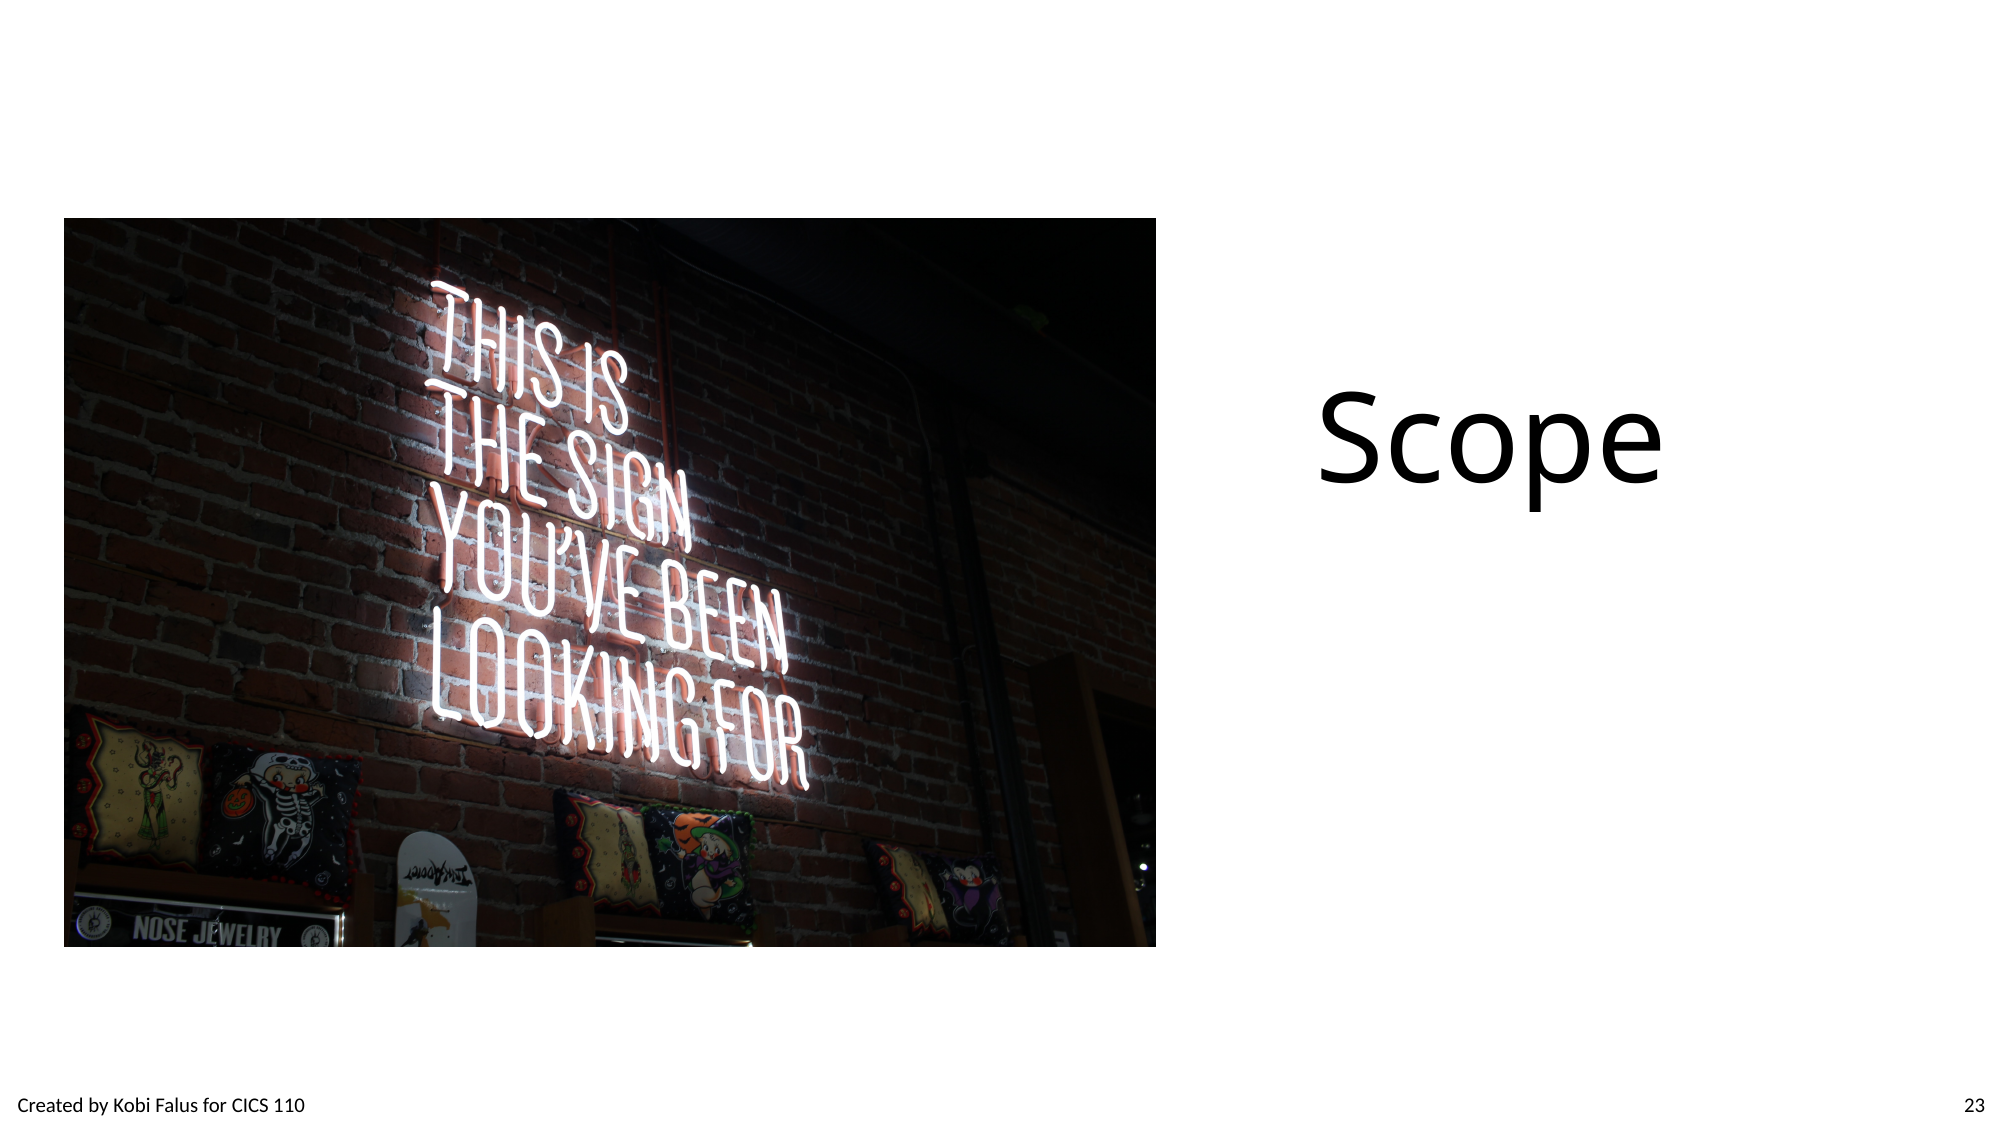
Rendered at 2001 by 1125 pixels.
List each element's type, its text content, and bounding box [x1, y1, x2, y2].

title Scope [1300, 218, 1884, 518]
picture [64, 218, 1156, 947]
